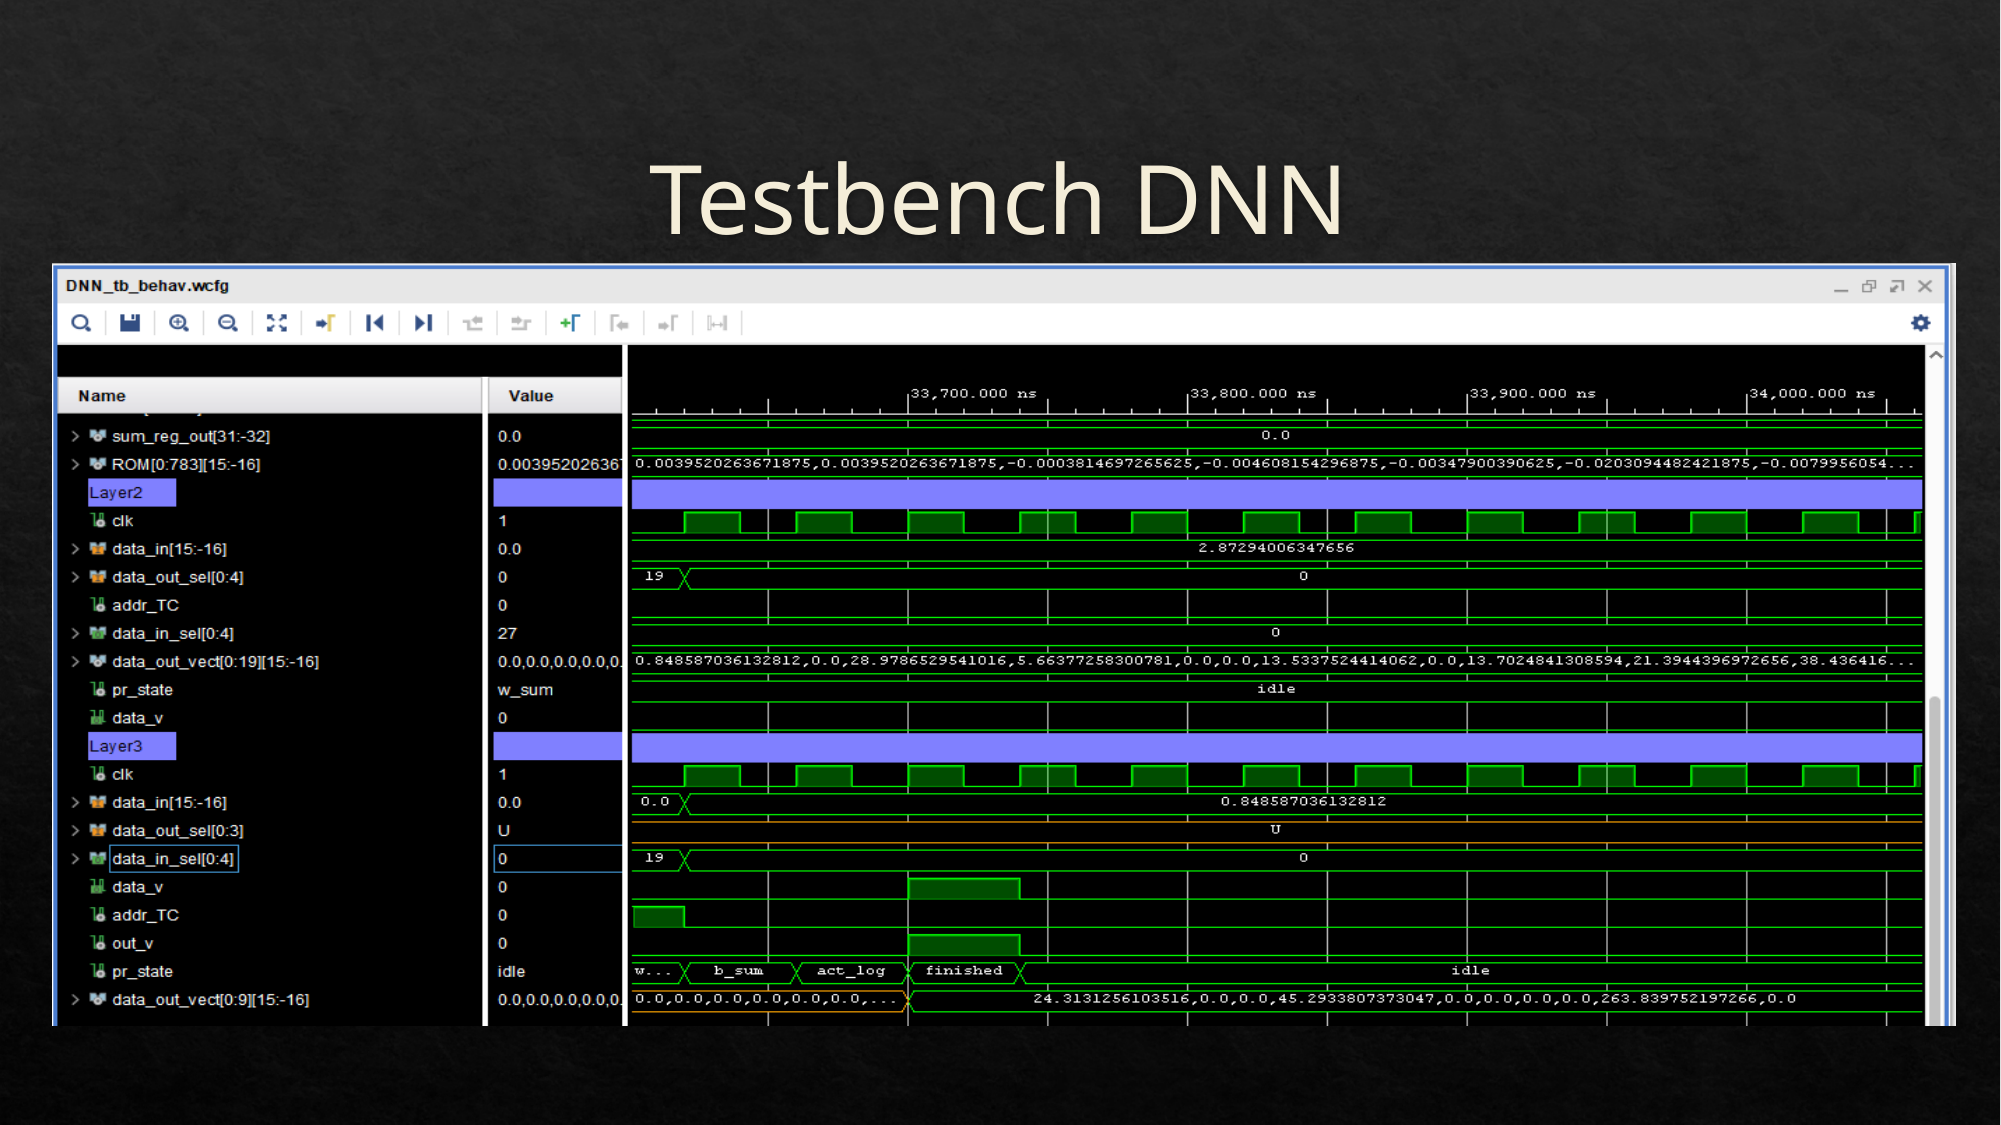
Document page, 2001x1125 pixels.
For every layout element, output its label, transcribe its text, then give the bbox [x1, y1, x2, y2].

picture [52, 263, 1956, 1026]
title Testbench DNN [149, 99, 1849, 260]
